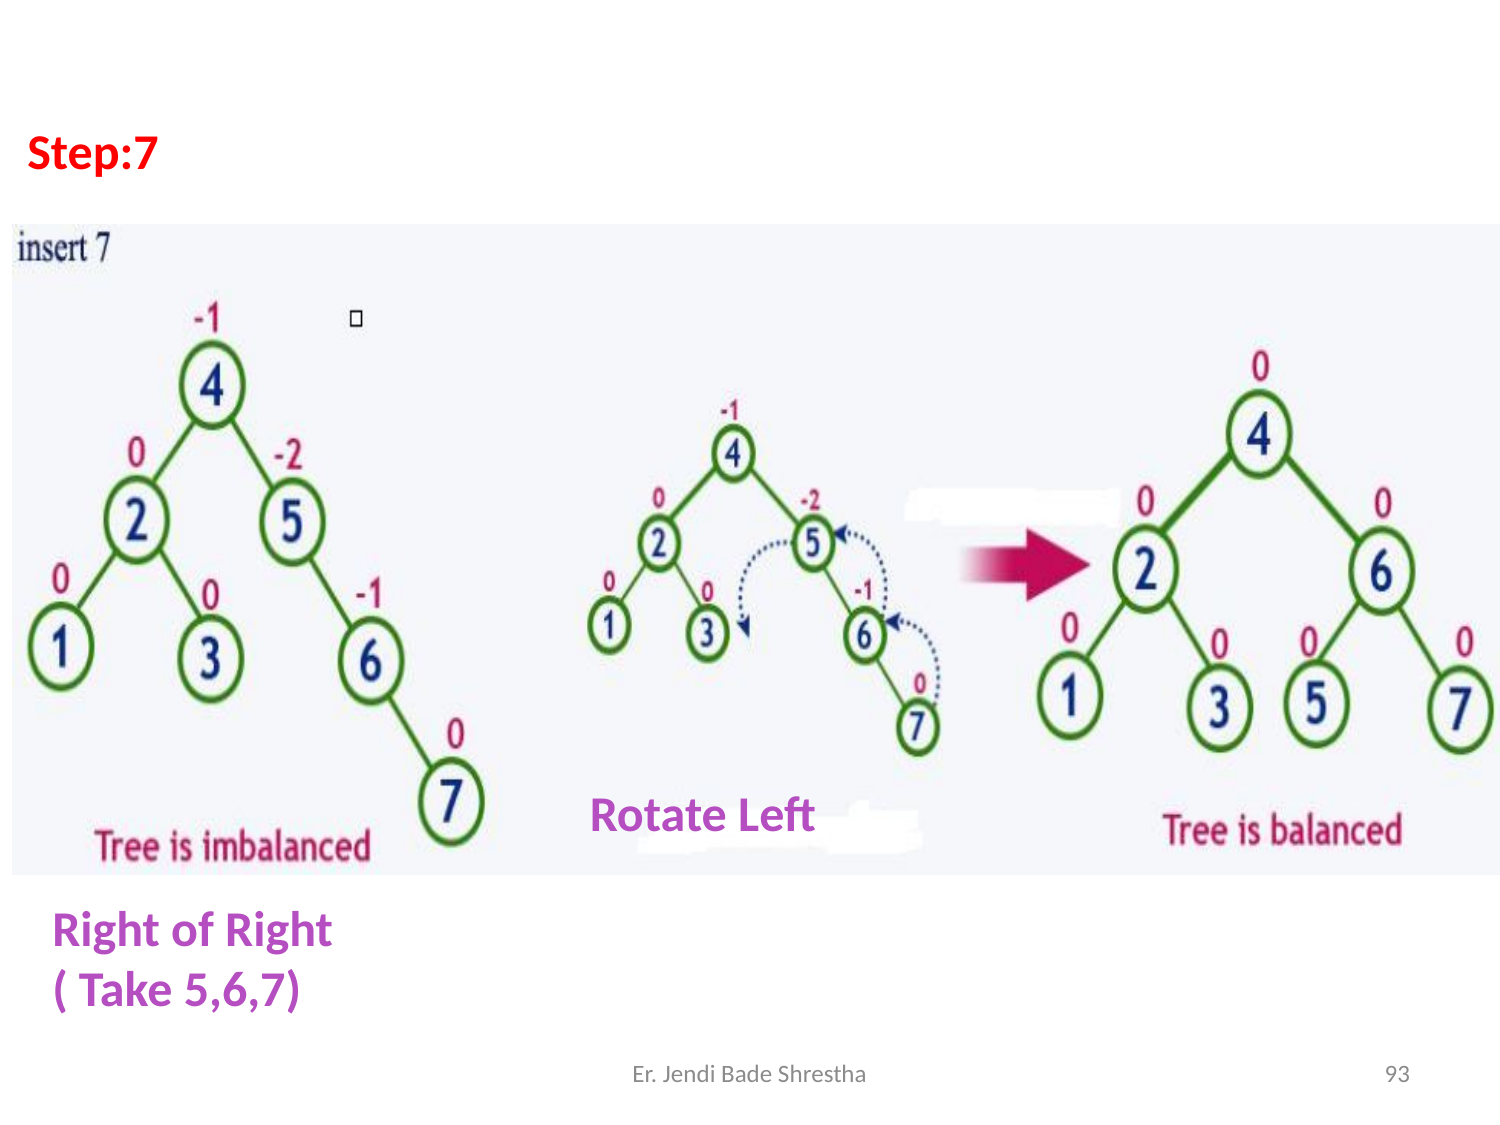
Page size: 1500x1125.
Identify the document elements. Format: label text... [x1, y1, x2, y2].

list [12, 224, 1500, 876]
text_box Right of Right ( Take 5,6,7) [37, 888, 420, 1024]
footer Er. Jendi Bade Shrestha [512, 1042, 988, 1103]
text_box Step:7 [12, 111, 575, 187]
slide_number 93 [1074, 1042, 1425, 1103]
